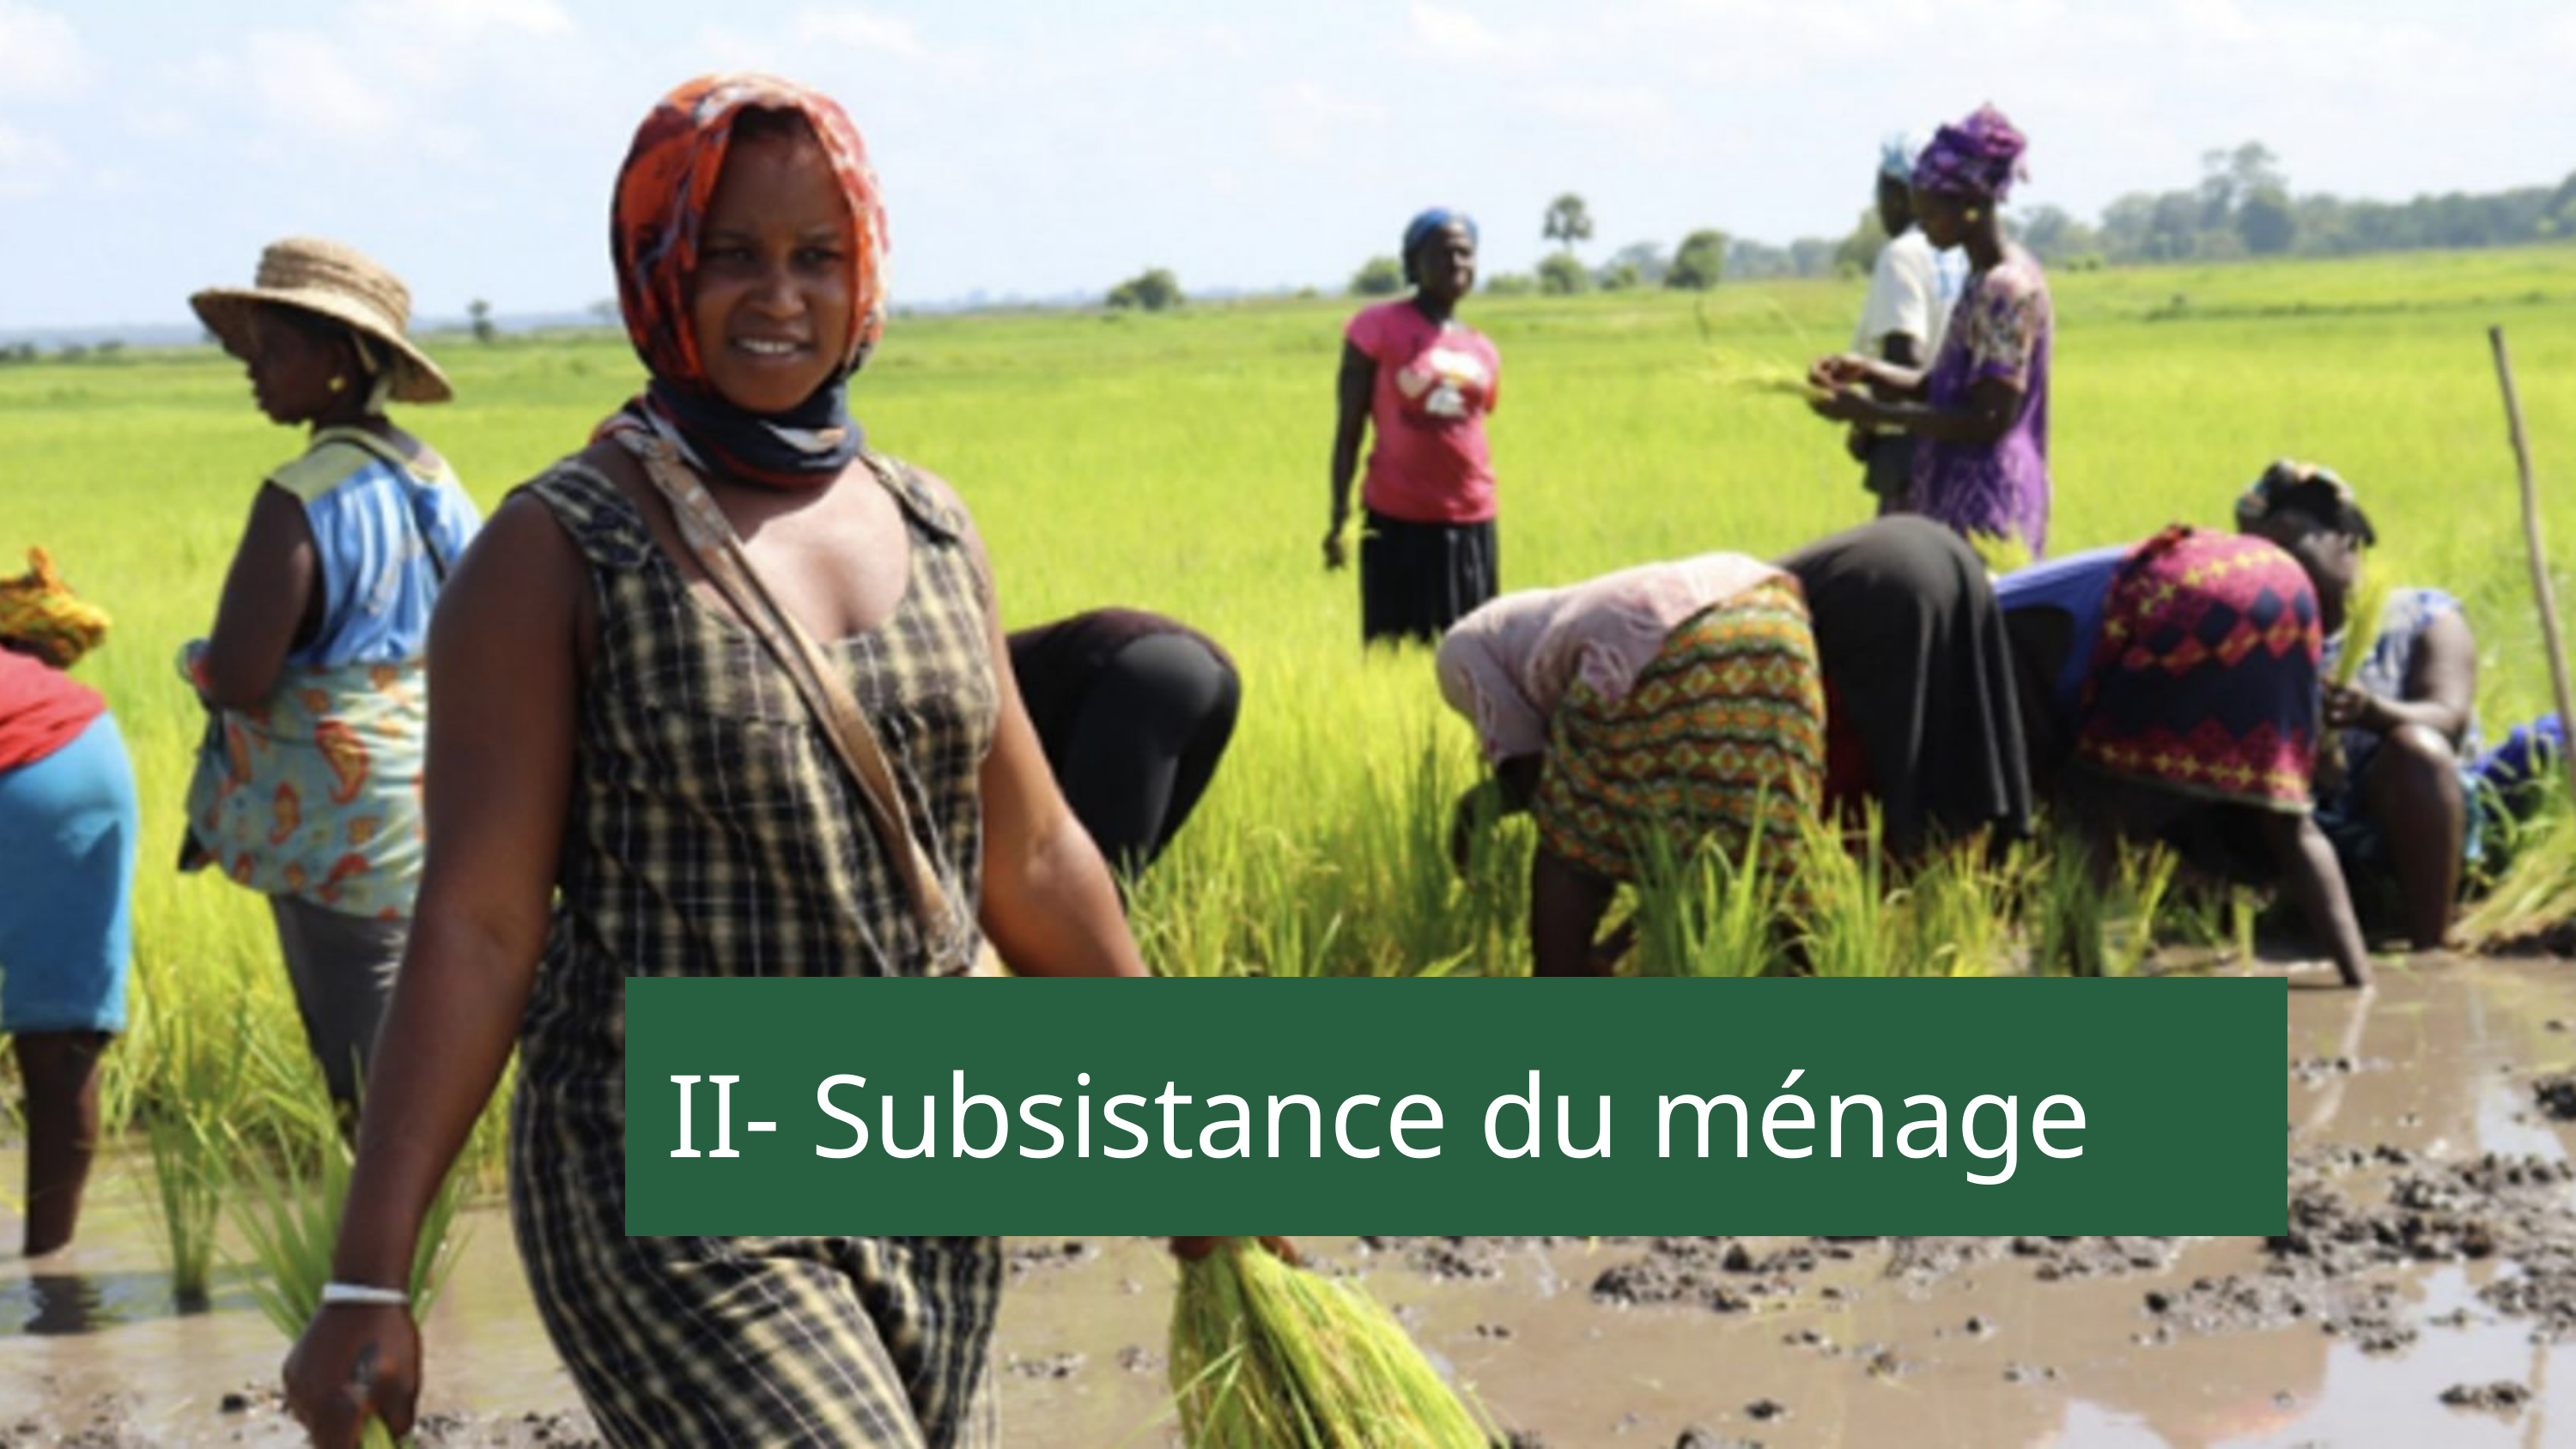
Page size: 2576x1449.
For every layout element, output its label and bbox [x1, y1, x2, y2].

text_box [0, 0, 2576, 1449]
text_box [624, 976, 2288, 1236]
